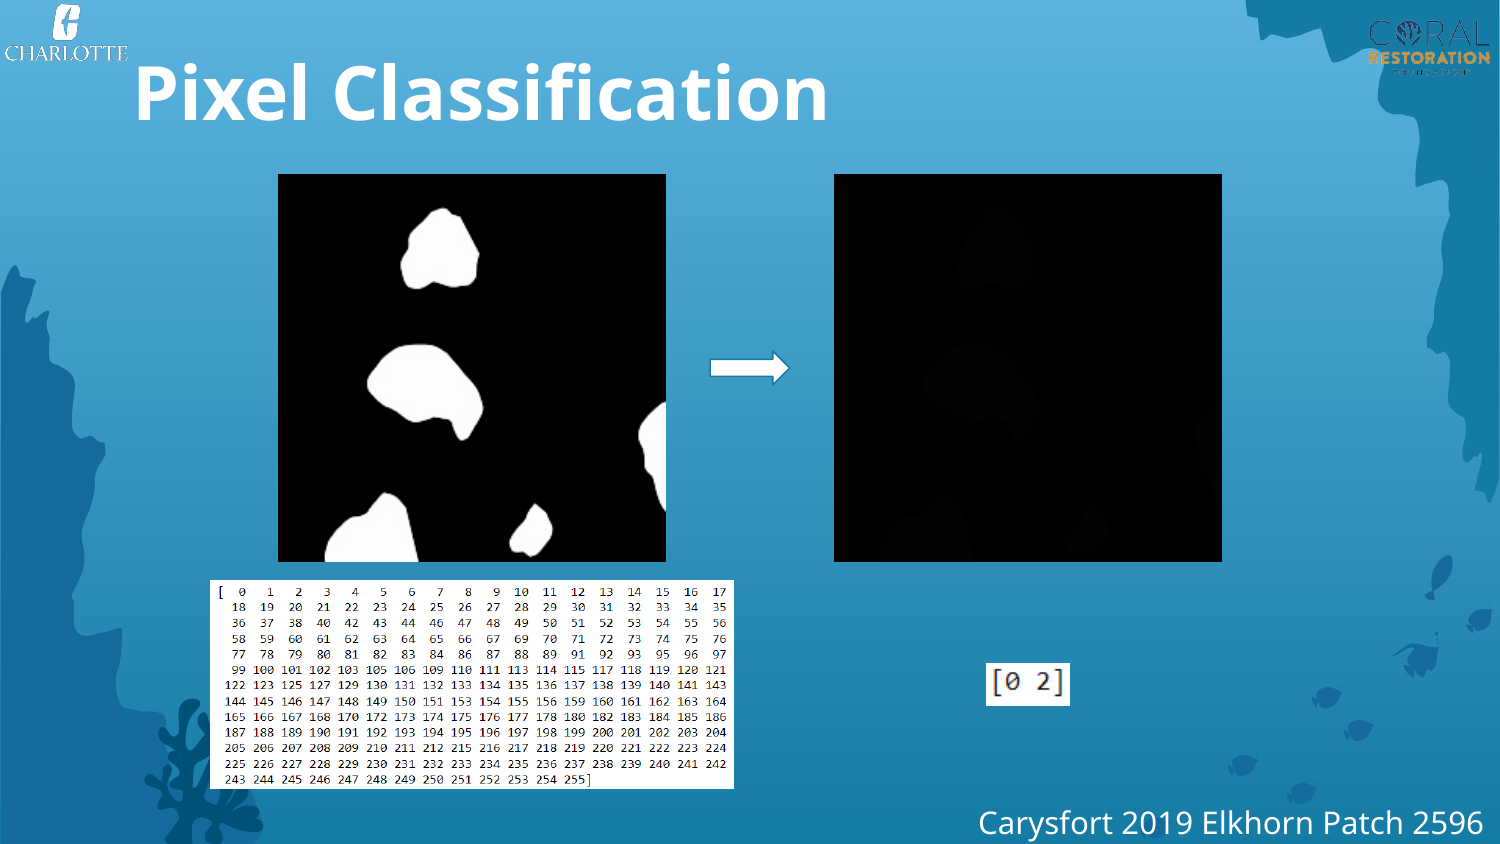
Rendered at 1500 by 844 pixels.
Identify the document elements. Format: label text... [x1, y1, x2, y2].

text_box [710, 351, 790, 385]
picture [210, 580, 734, 789]
picture [833, 173, 1222, 562]
picture [277, 173, 666, 562]
title Pixel Classification [117, 30, 1383, 140]
picture [5, 4, 128, 61]
picture [986, 663, 1070, 706]
list Carysfort 2019 Elkhorn Patch 2596 [911, 788, 1135, 844]
picture [1355, 0, 1500, 123]
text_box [1139, 554, 1494, 840]
